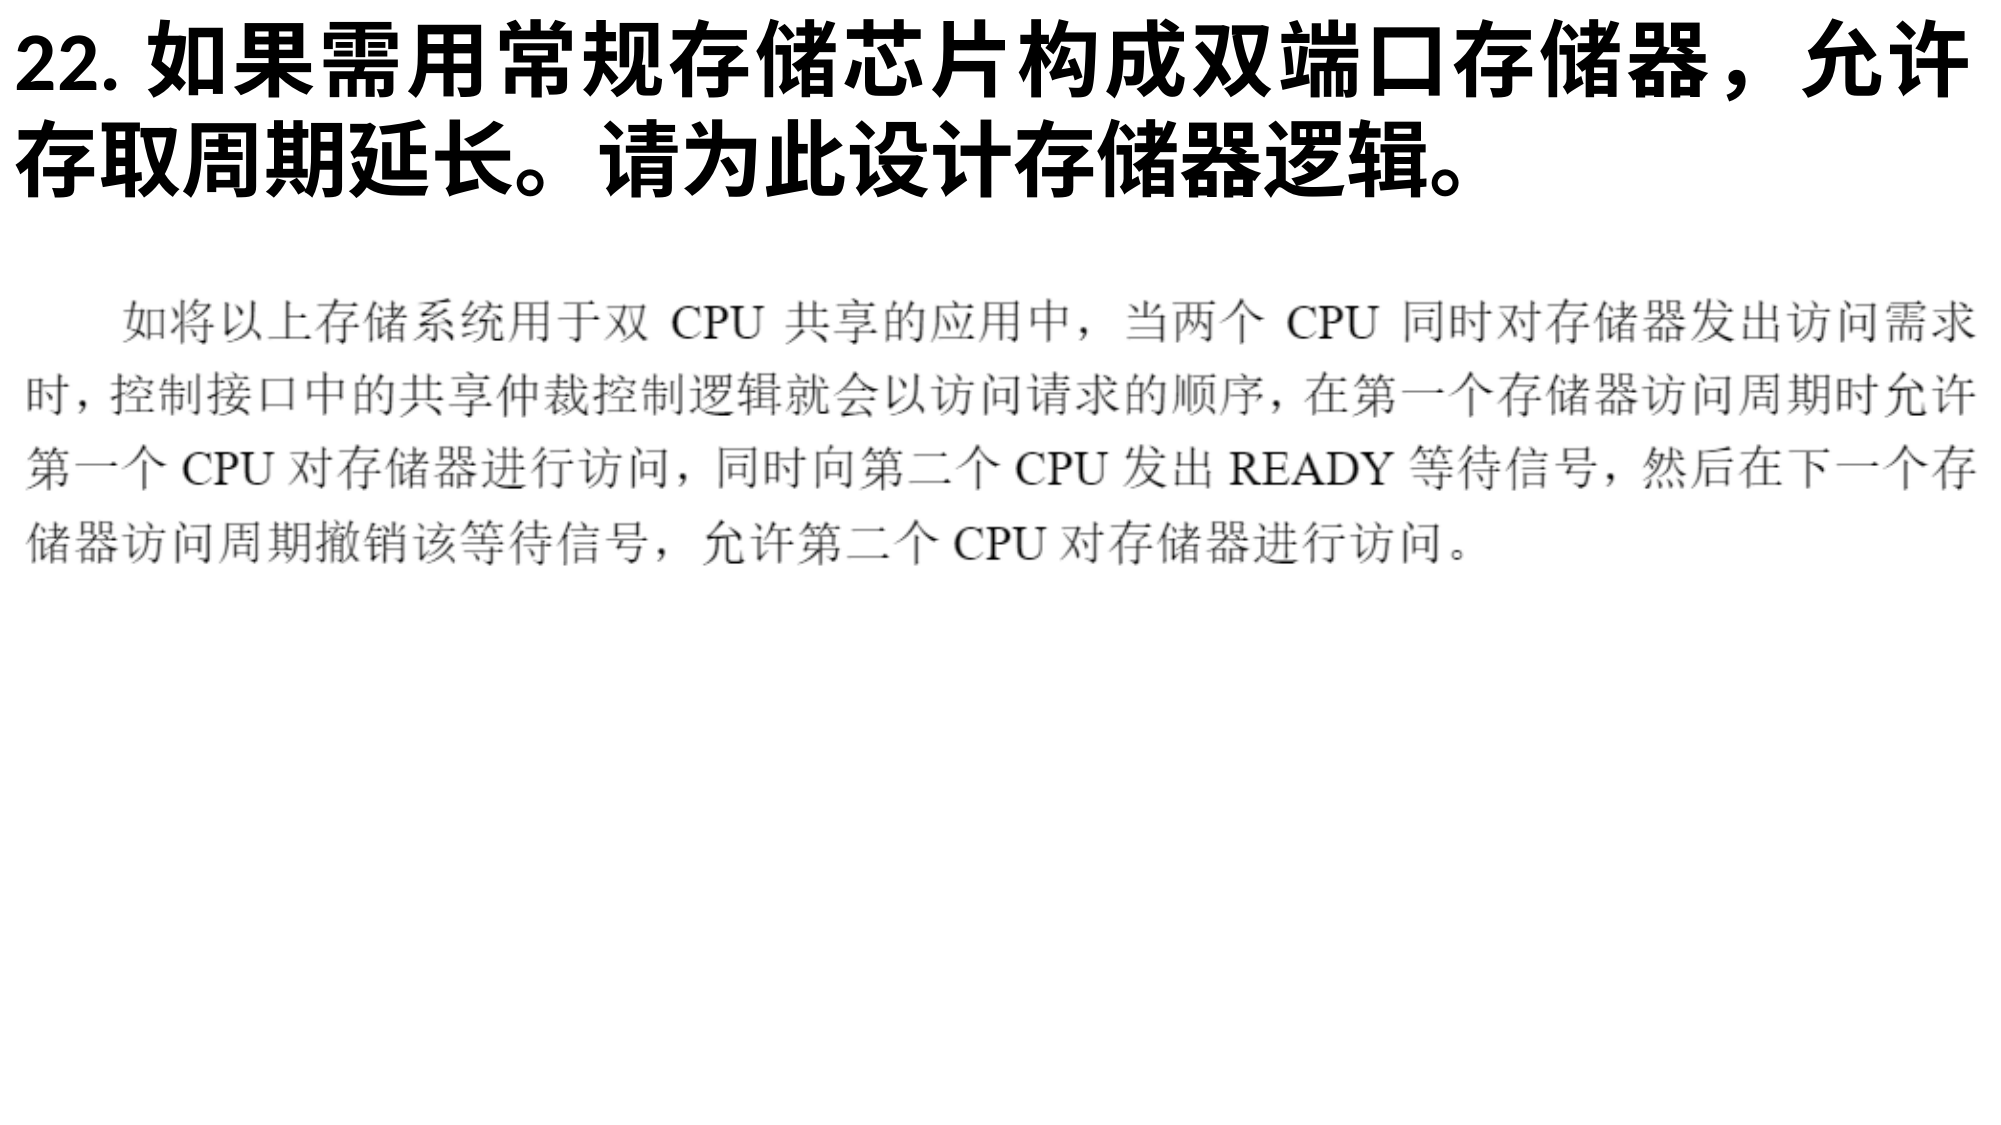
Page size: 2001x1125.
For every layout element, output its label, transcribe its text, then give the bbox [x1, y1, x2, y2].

picture [7, 268, 2000, 589]
text_box 22.如果需用常规存储芯片构成双端口存储器，允许存取周期延长。请为此设计存储器逻辑。 [0, 0, 1987, 215]
